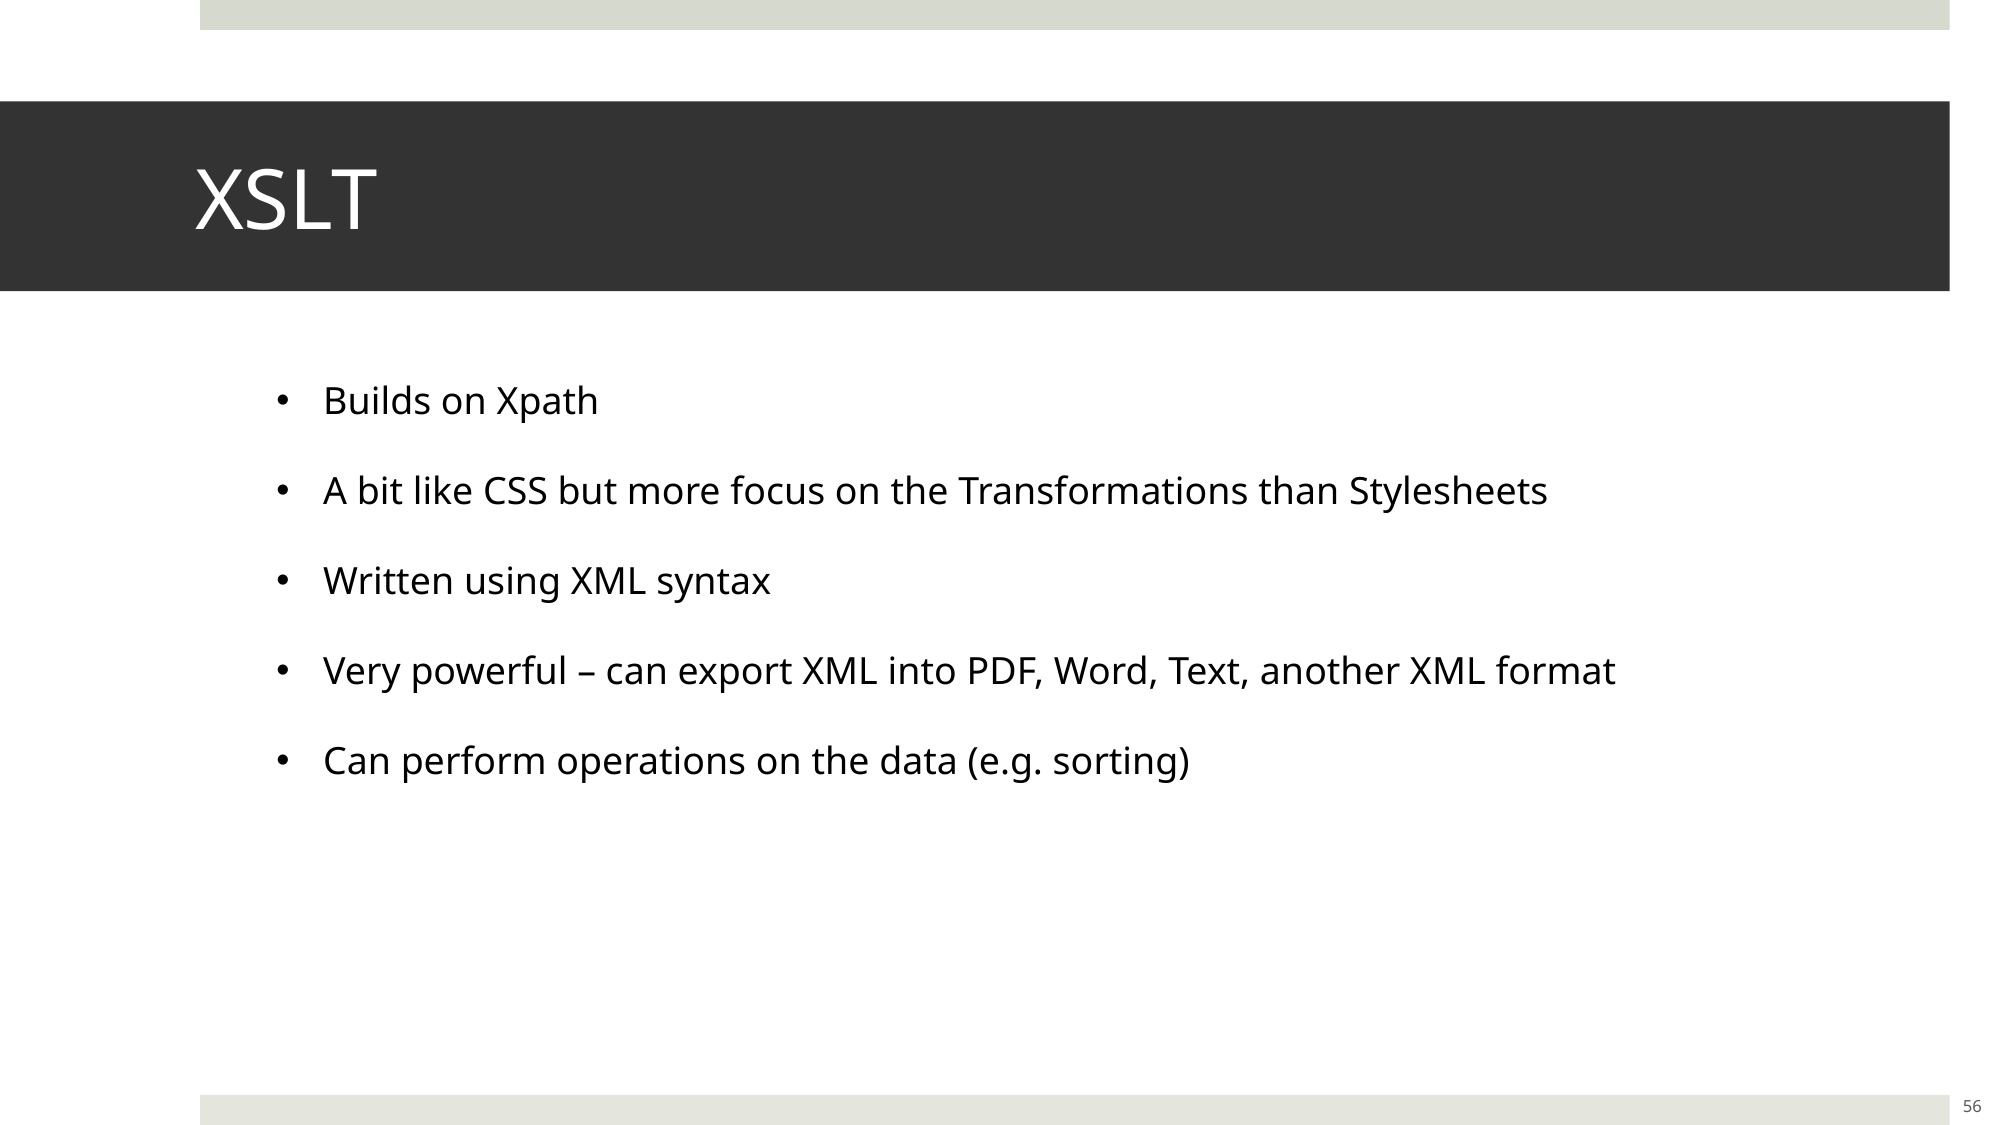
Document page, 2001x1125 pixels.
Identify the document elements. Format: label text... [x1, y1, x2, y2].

title XSLT [0, 101, 1950, 292]
slide_number 56 [1922, 1077, 2000, 1125]
text_box Builds on Xpath A bit like CSS but more focus on the Transformations than Stylesheets Written using XML syntax Very powerful – can export XML into PDF, Word, Text, another XML format Can perform operations on the data (e.g. sorting) [261, 369, 1633, 790]
